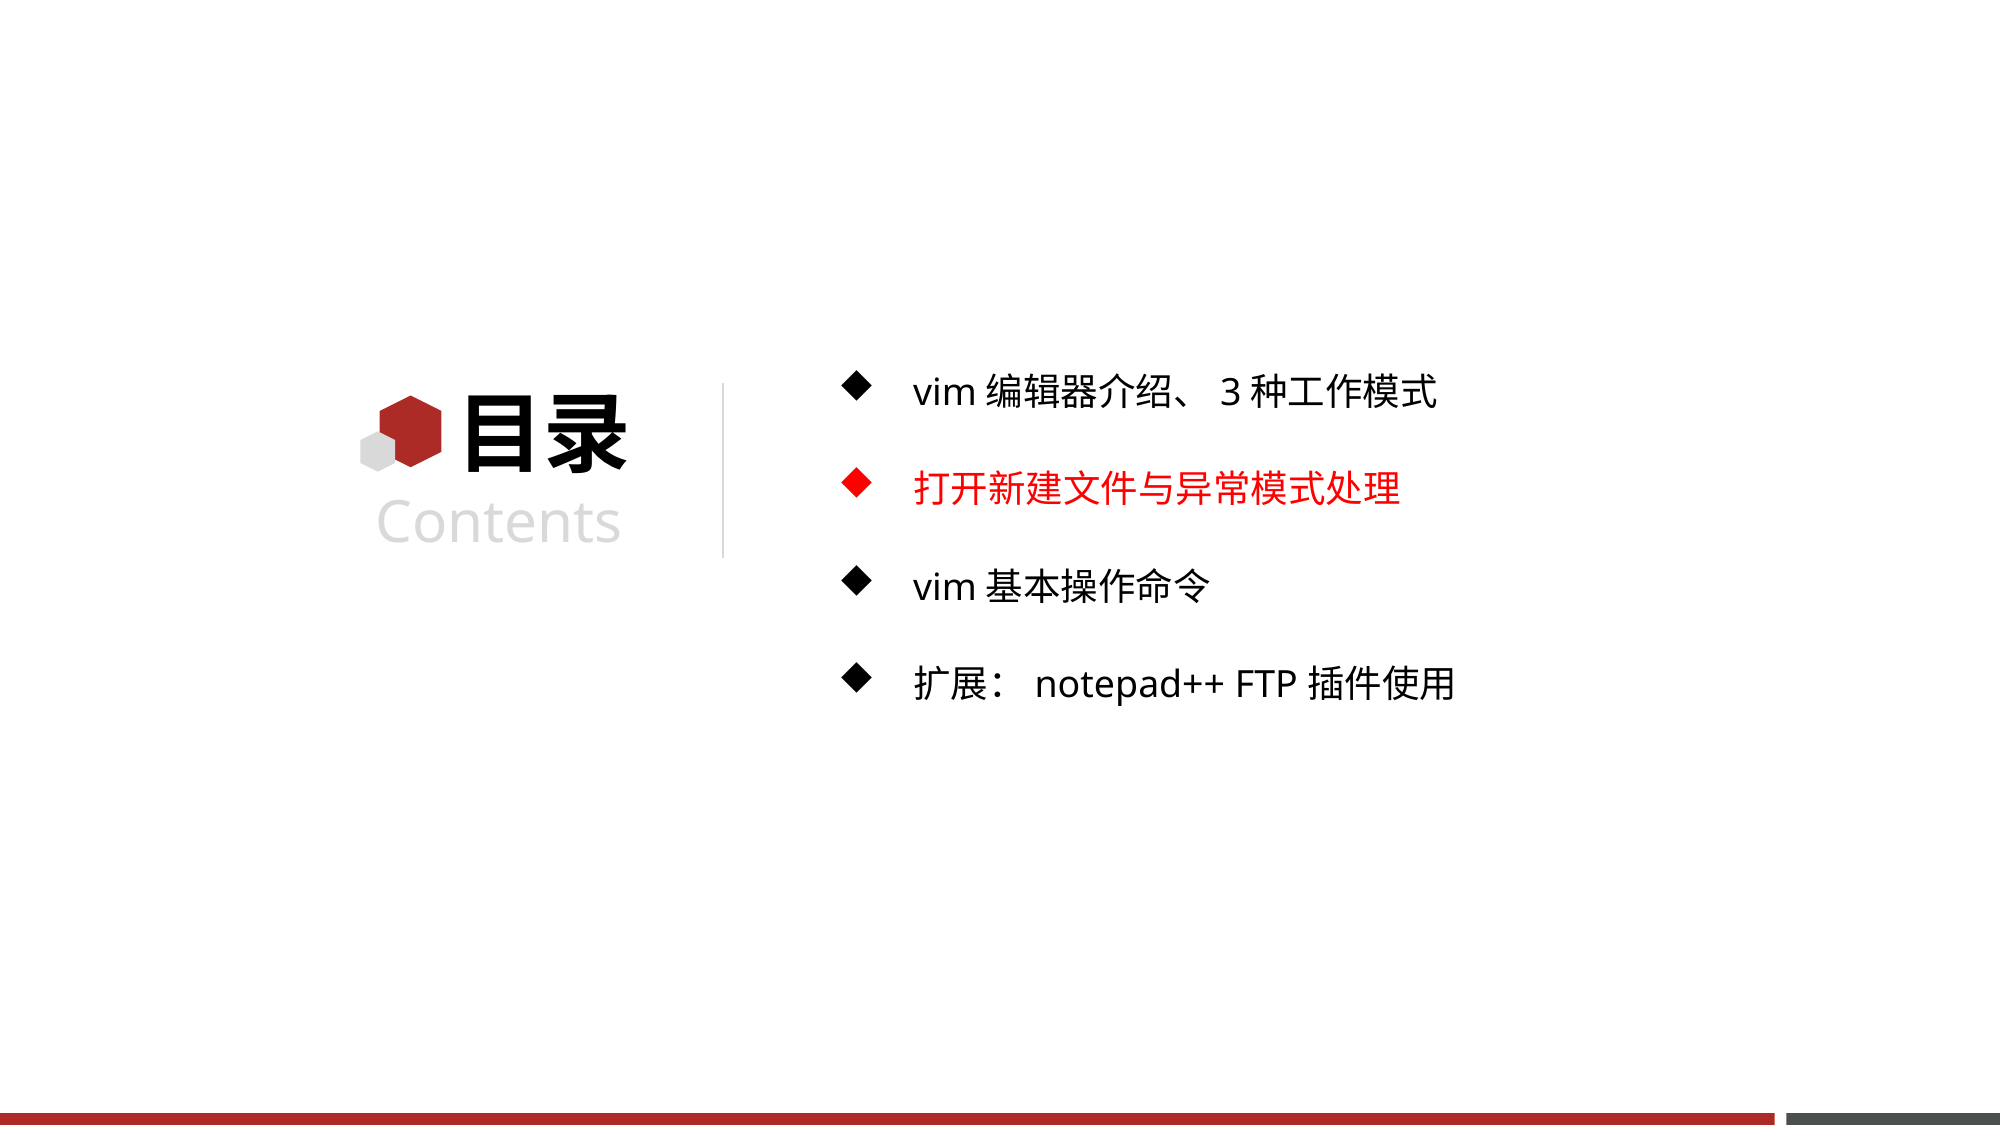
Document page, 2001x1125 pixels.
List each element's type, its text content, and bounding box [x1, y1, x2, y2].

list vim编辑器介绍、3种工作模式 打开新建文件与异常模式处理 vim基本操作命令 扩展：notepad++ FTP插件使用 [823, 165, 1804, 864]
